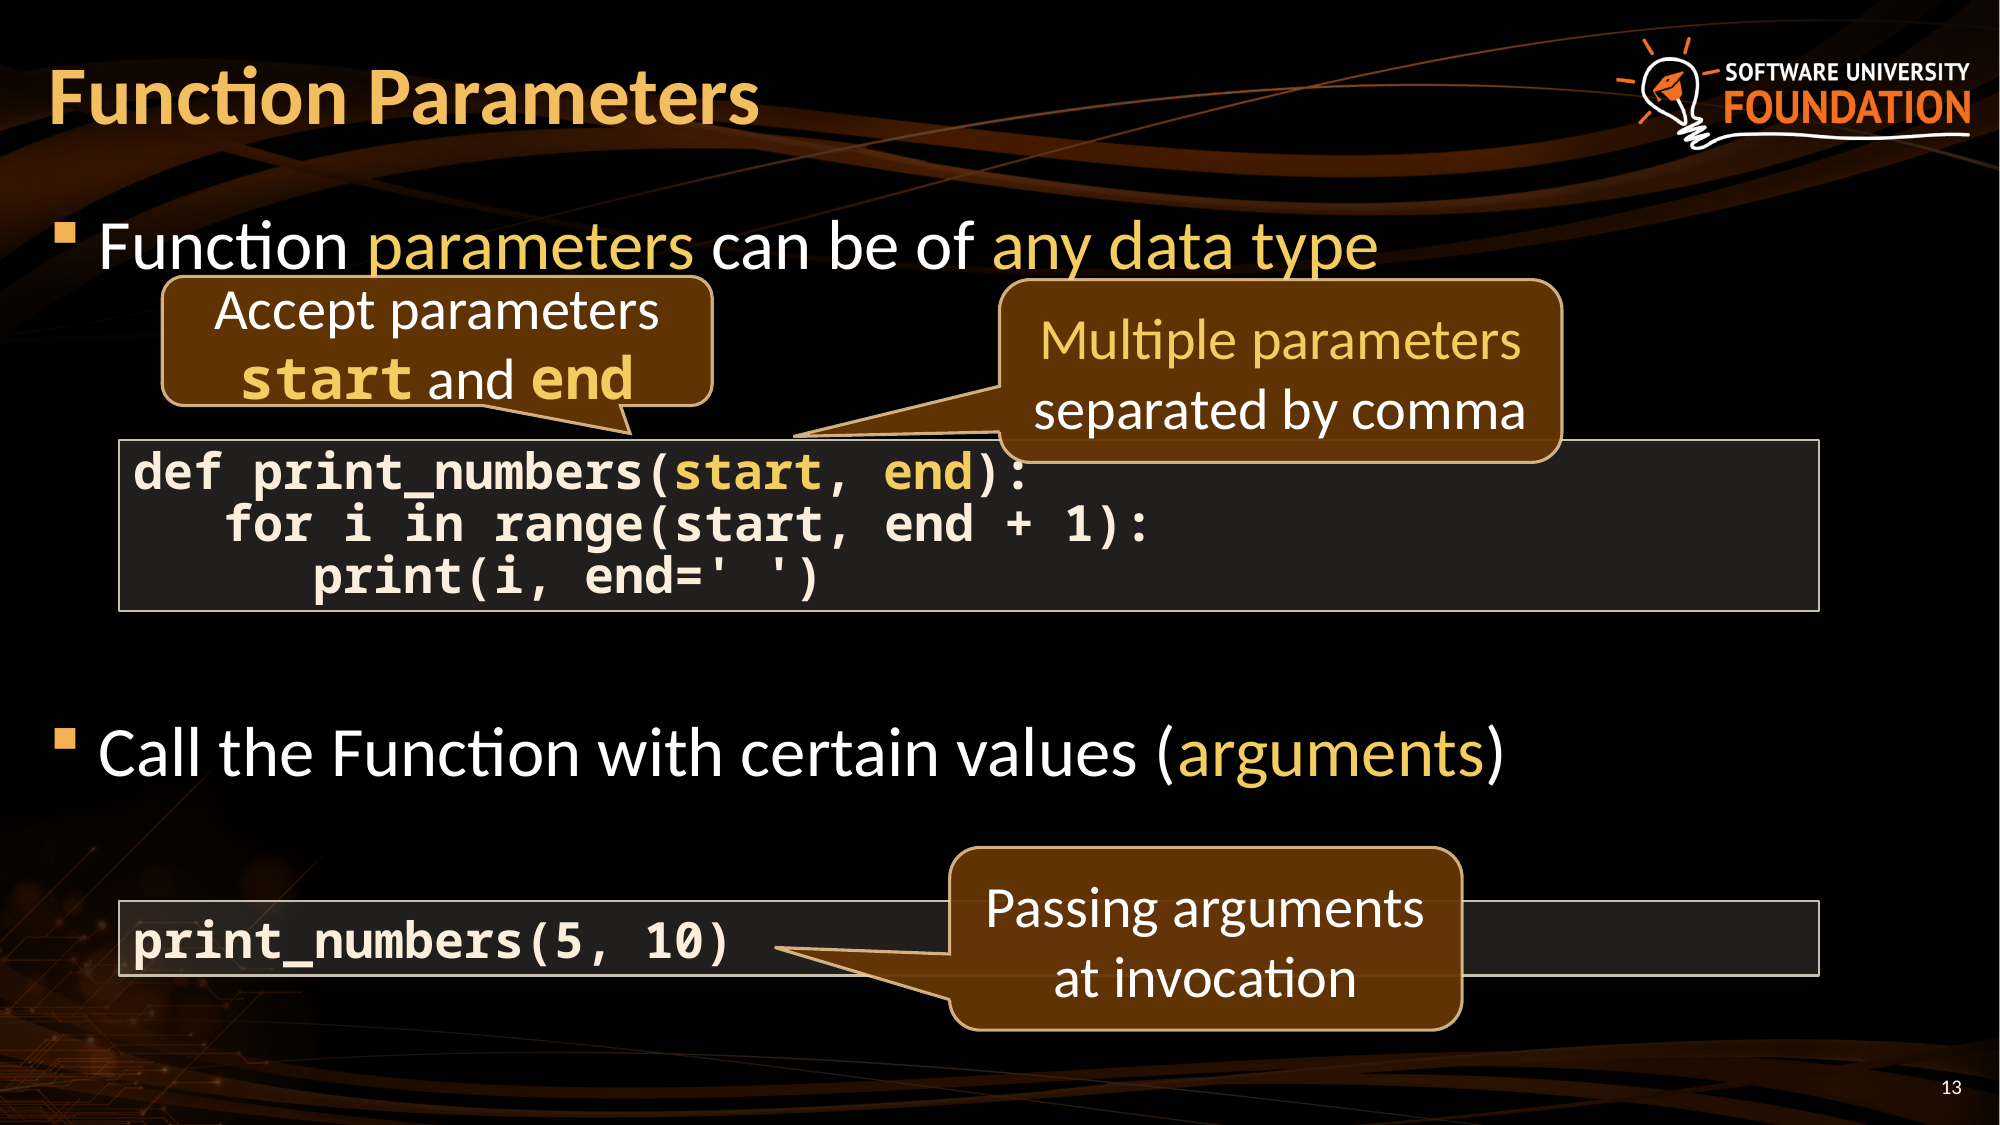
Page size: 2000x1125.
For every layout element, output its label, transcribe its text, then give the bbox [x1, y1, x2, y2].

text_box Passing arguments at invocation [774, 846, 1464, 1032]
list Function parameters can be of any data type Call the Function with certain values (arguments) [31, 188, 1968, 1103]
text_box Accept parameters start and end [160, 275, 714, 435]
text_box print_numbers(5, 10) [1464, 900, 1820, 976]
slide_number 13 [1897, 1070, 1968, 1103]
picture [0, 0, 2000, 1125]
text_box def print_numbers(start, end): for i in range(start, end + 1): print(i, end=' ') [119, 440, 1820, 612]
text_box Multiple parameters separated by comma [793, 278, 1564, 464]
text_box print_numbers(5, 10) [119, 900, 948, 976]
title Function Parameters [30, 6, 1602, 189]
